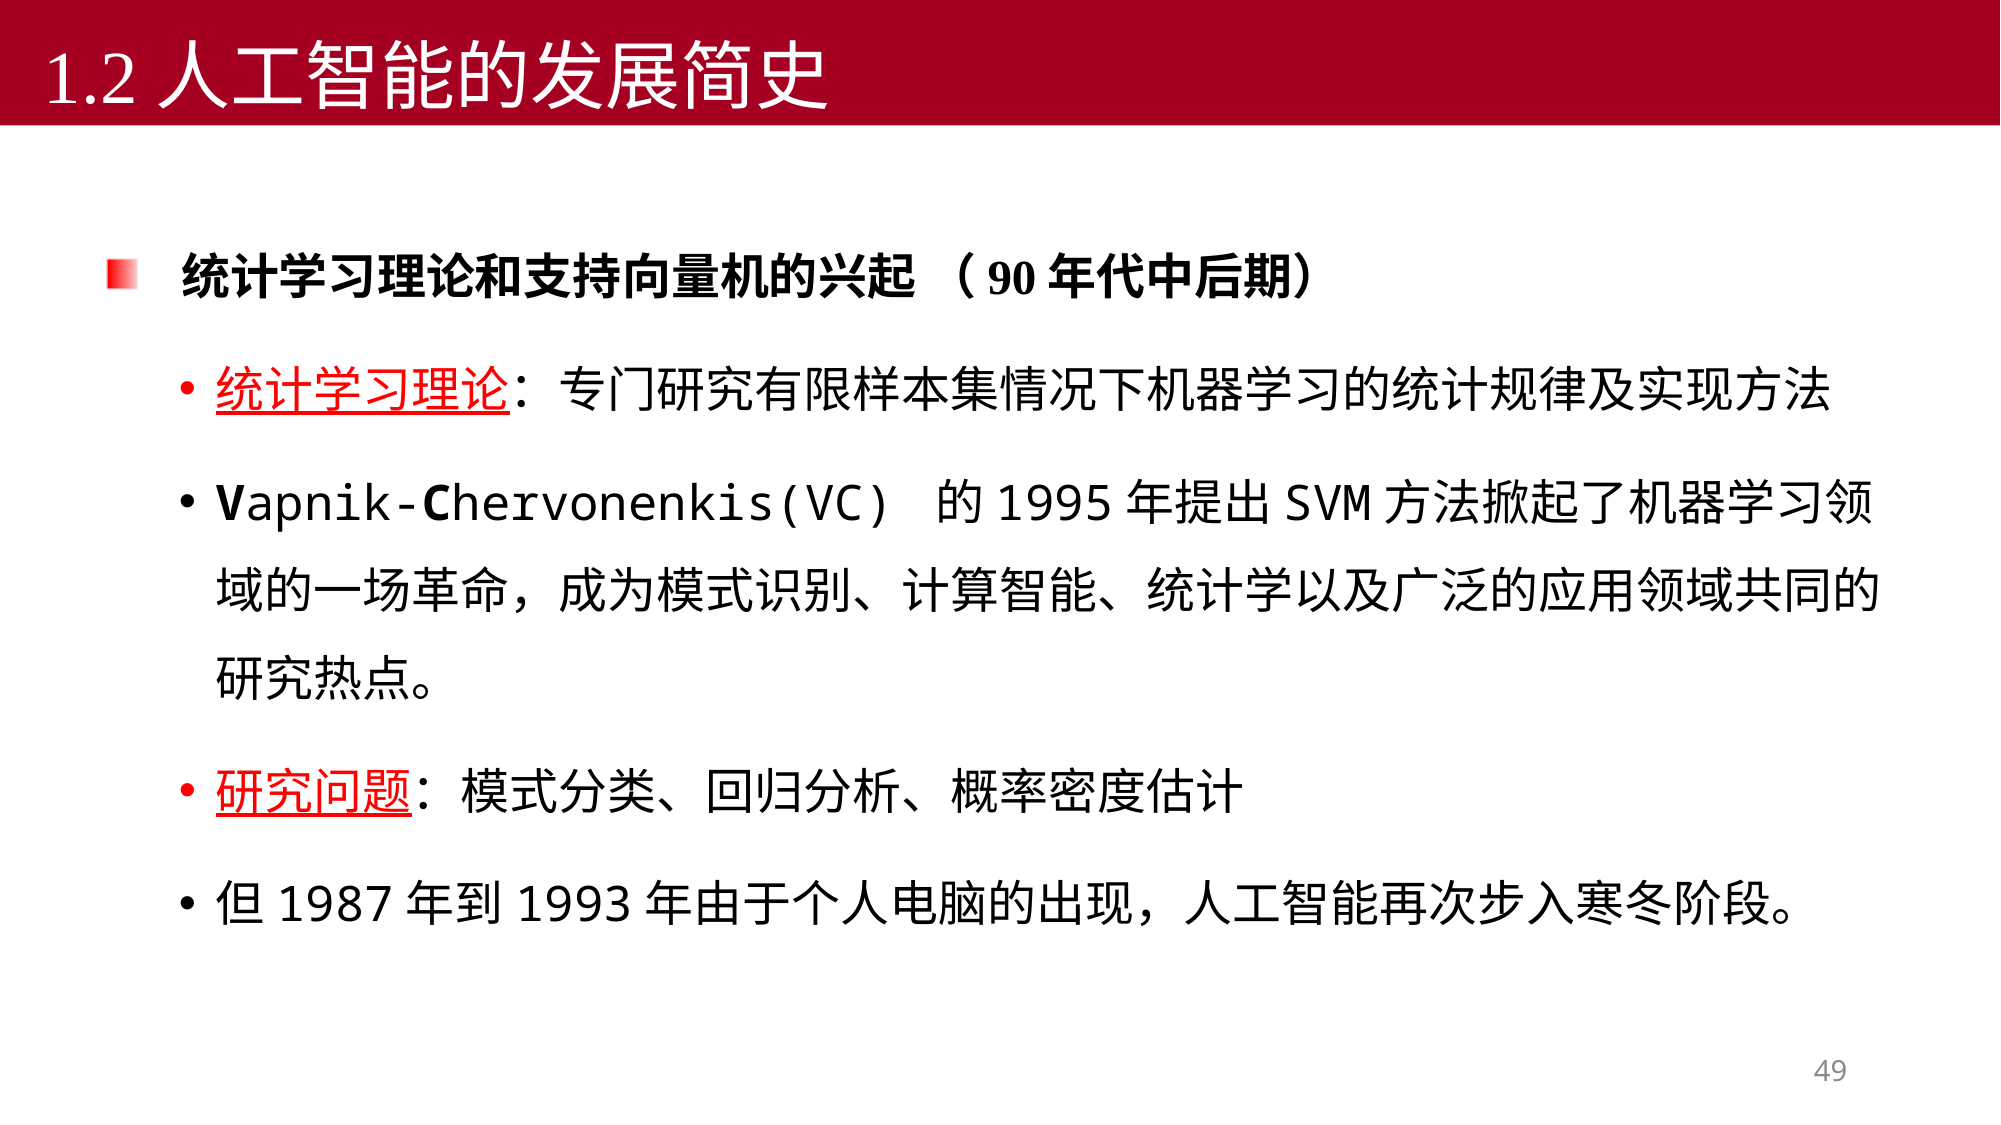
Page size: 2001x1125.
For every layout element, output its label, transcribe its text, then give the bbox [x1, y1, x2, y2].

picture [105, 257, 141, 293]
slide_number 49 [1412, 1042, 1863, 1103]
text_box 1.2人工智能的发展简史 [0, 0, 2000, 126]
list 统计学习理论和支持向量机的兴起 （90年代中后期） 统计学习理论：专门研究有限样本集情况下机器学习的统计规律及实现方法 Vapnik-Chervonenkis(VC) 的1995年提出SVM方法掀起了机器学习领域的一场革命，成为模式识别、计算智能、统计学以及广泛的应用领域共同的研究热点。 研究问题：模式分类、回归分析、概率密度估计 但1987年到1993年由于个人电脑的出现，人工智能再次步入寒冬阶段。 [90, 226, 1934, 942]
